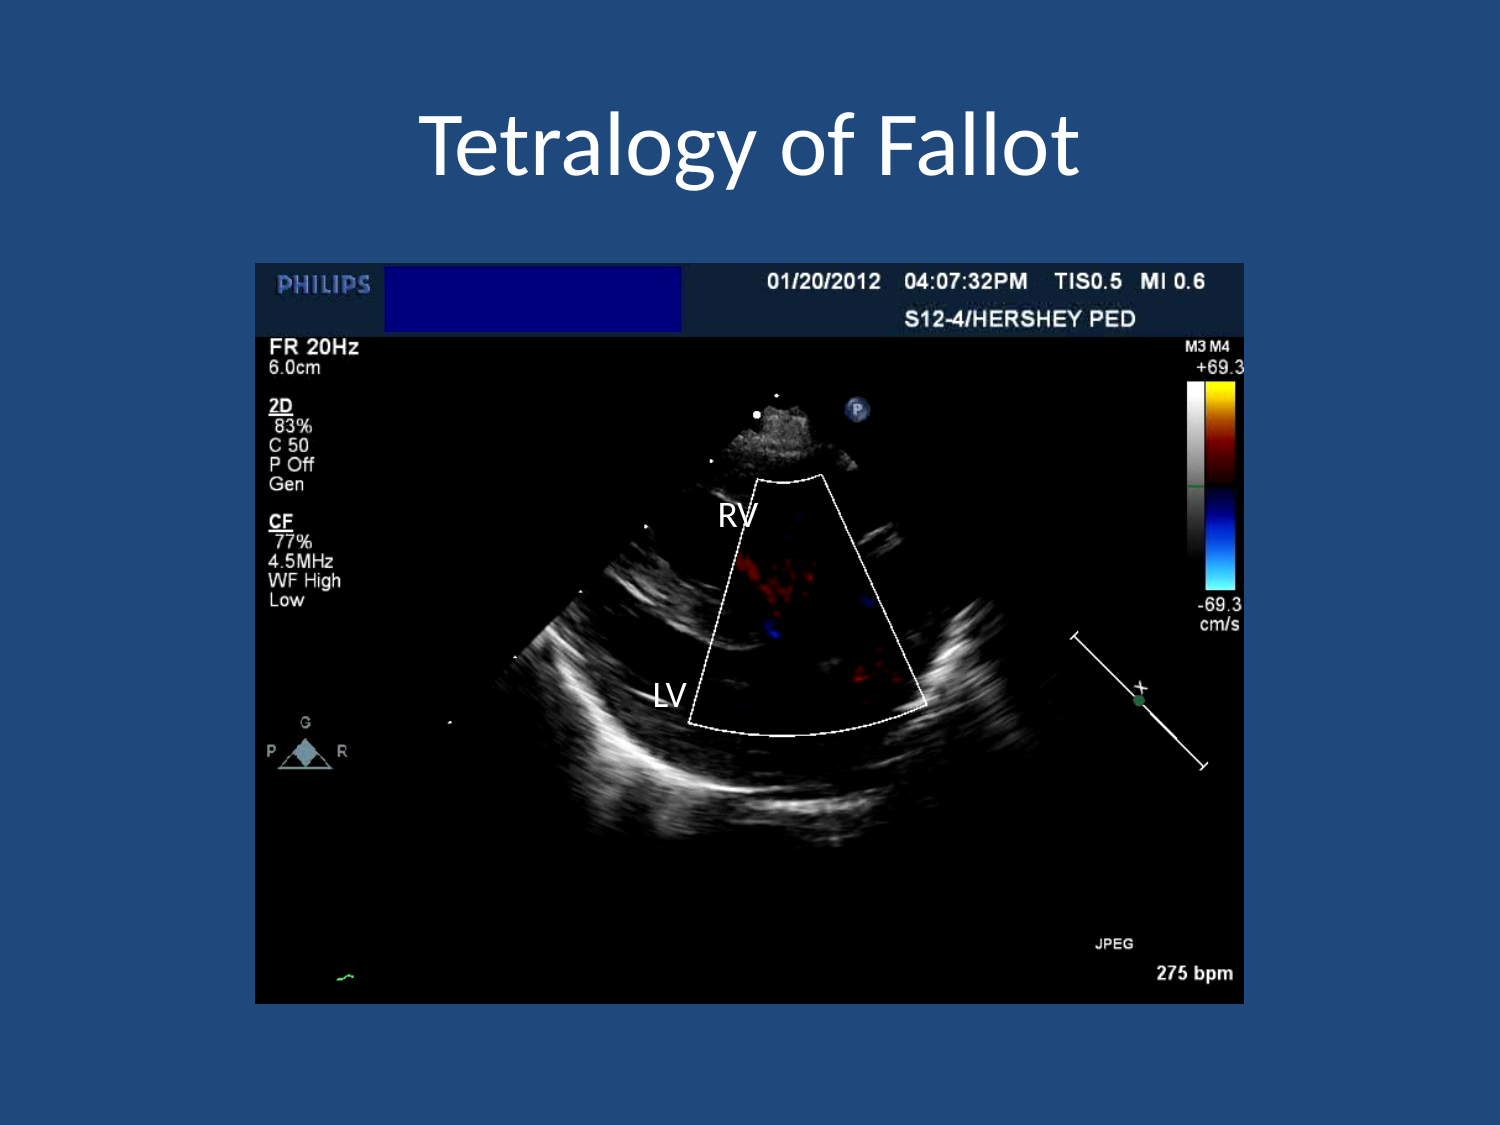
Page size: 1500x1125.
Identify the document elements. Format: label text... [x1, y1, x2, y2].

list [254, 262, 1245, 1006]
title Tetralogy of Fallot [75, 45, 1425, 233]
